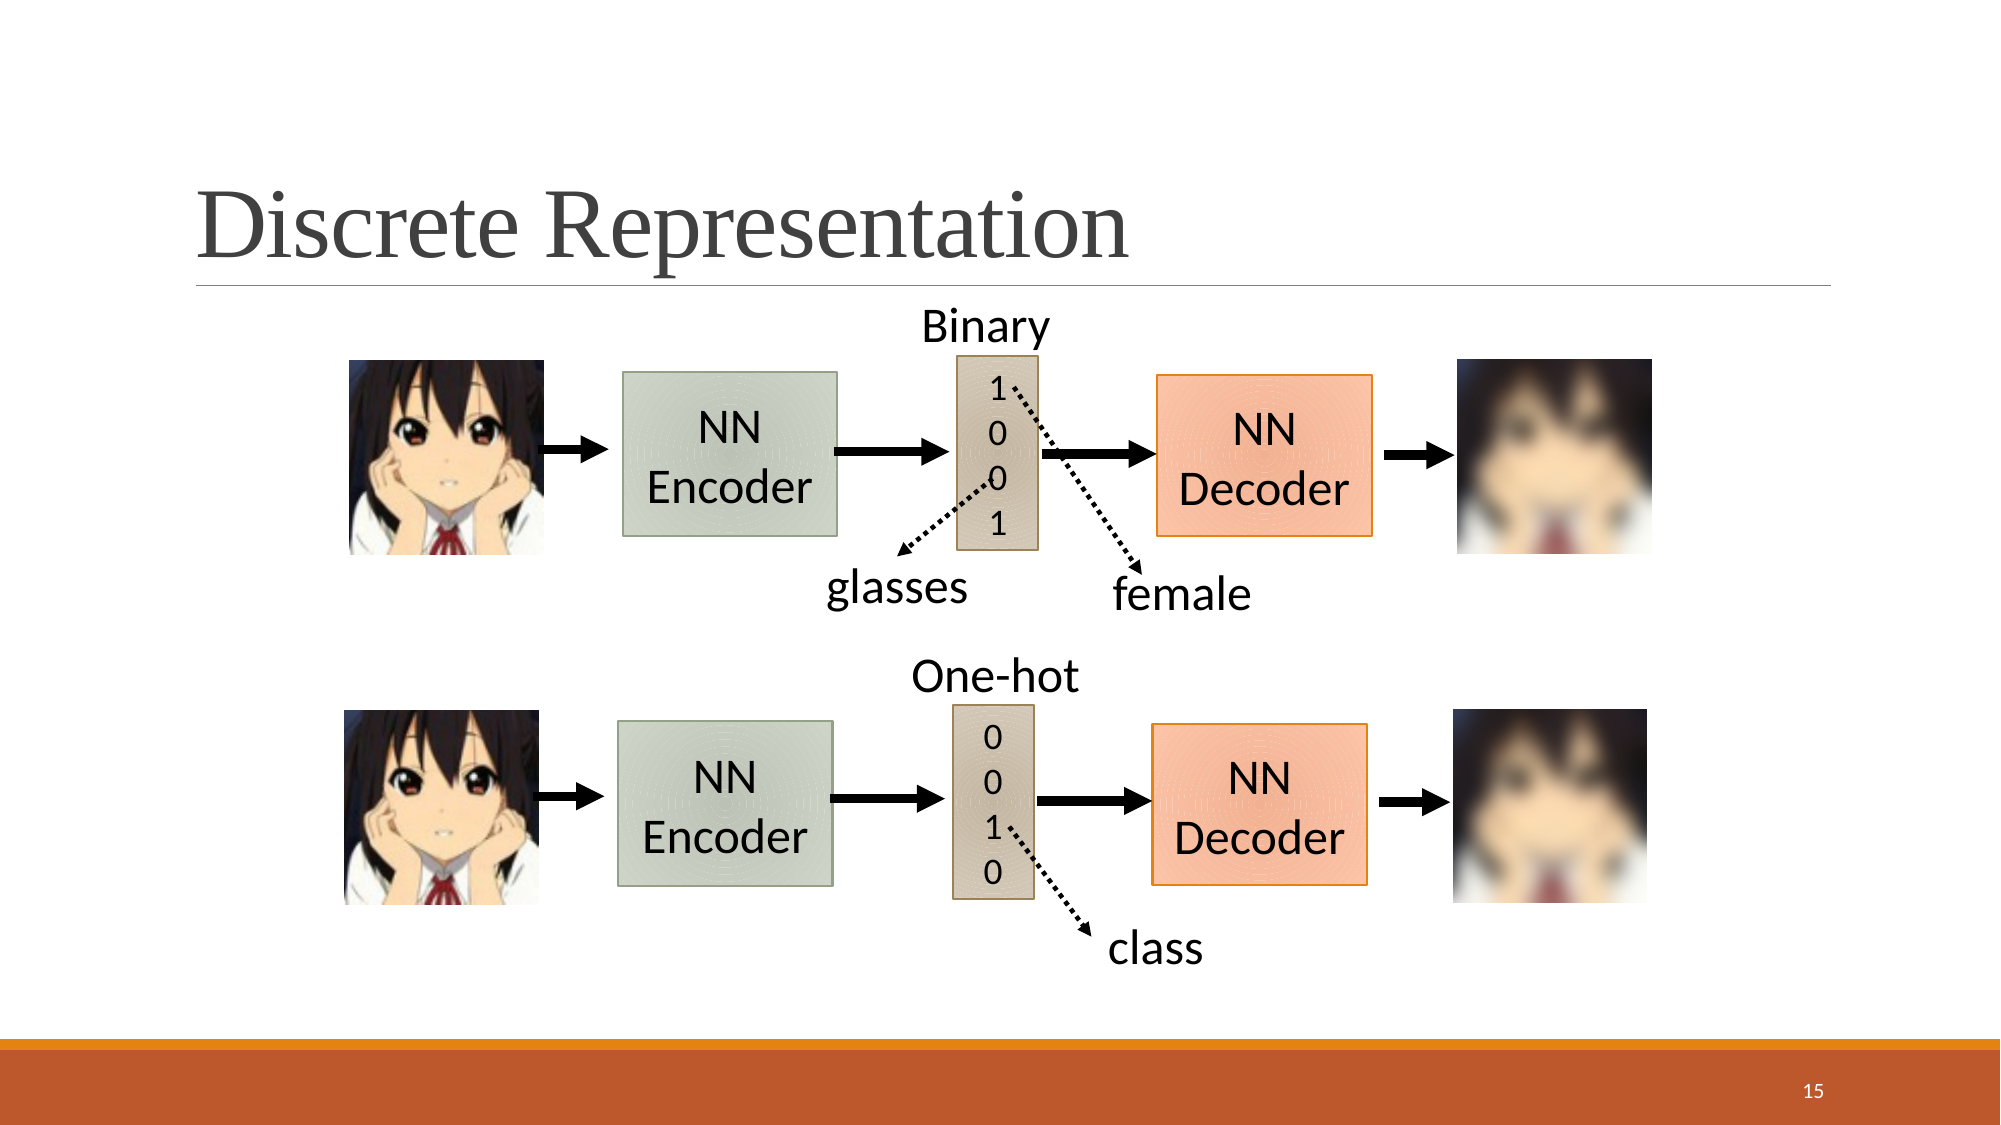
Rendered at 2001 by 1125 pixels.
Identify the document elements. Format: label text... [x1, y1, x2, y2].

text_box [896, 478, 994, 557]
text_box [1013, 386, 1143, 576]
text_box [1008, 826, 1092, 938]
slide_number 15 [1624, 1059, 1840, 1120]
text_box One-hot [869, 635, 1123, 711]
text_box class [1034, 907, 1288, 982]
text_box 0 0 1 0 [952, 704, 1035, 900]
picture [1452, 708, 1648, 904]
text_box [348, 284, 1652, 556]
text_box NN Encoder [617, 720, 834, 887]
title Discrete Representation [180, 47, 1830, 285]
text_box glasses [770, 563, 1024, 621]
text_box NN Decoder [1151, 723, 1368, 886]
text_box female [1055, 563, 1309, 628]
picture [344, 709, 539, 905]
